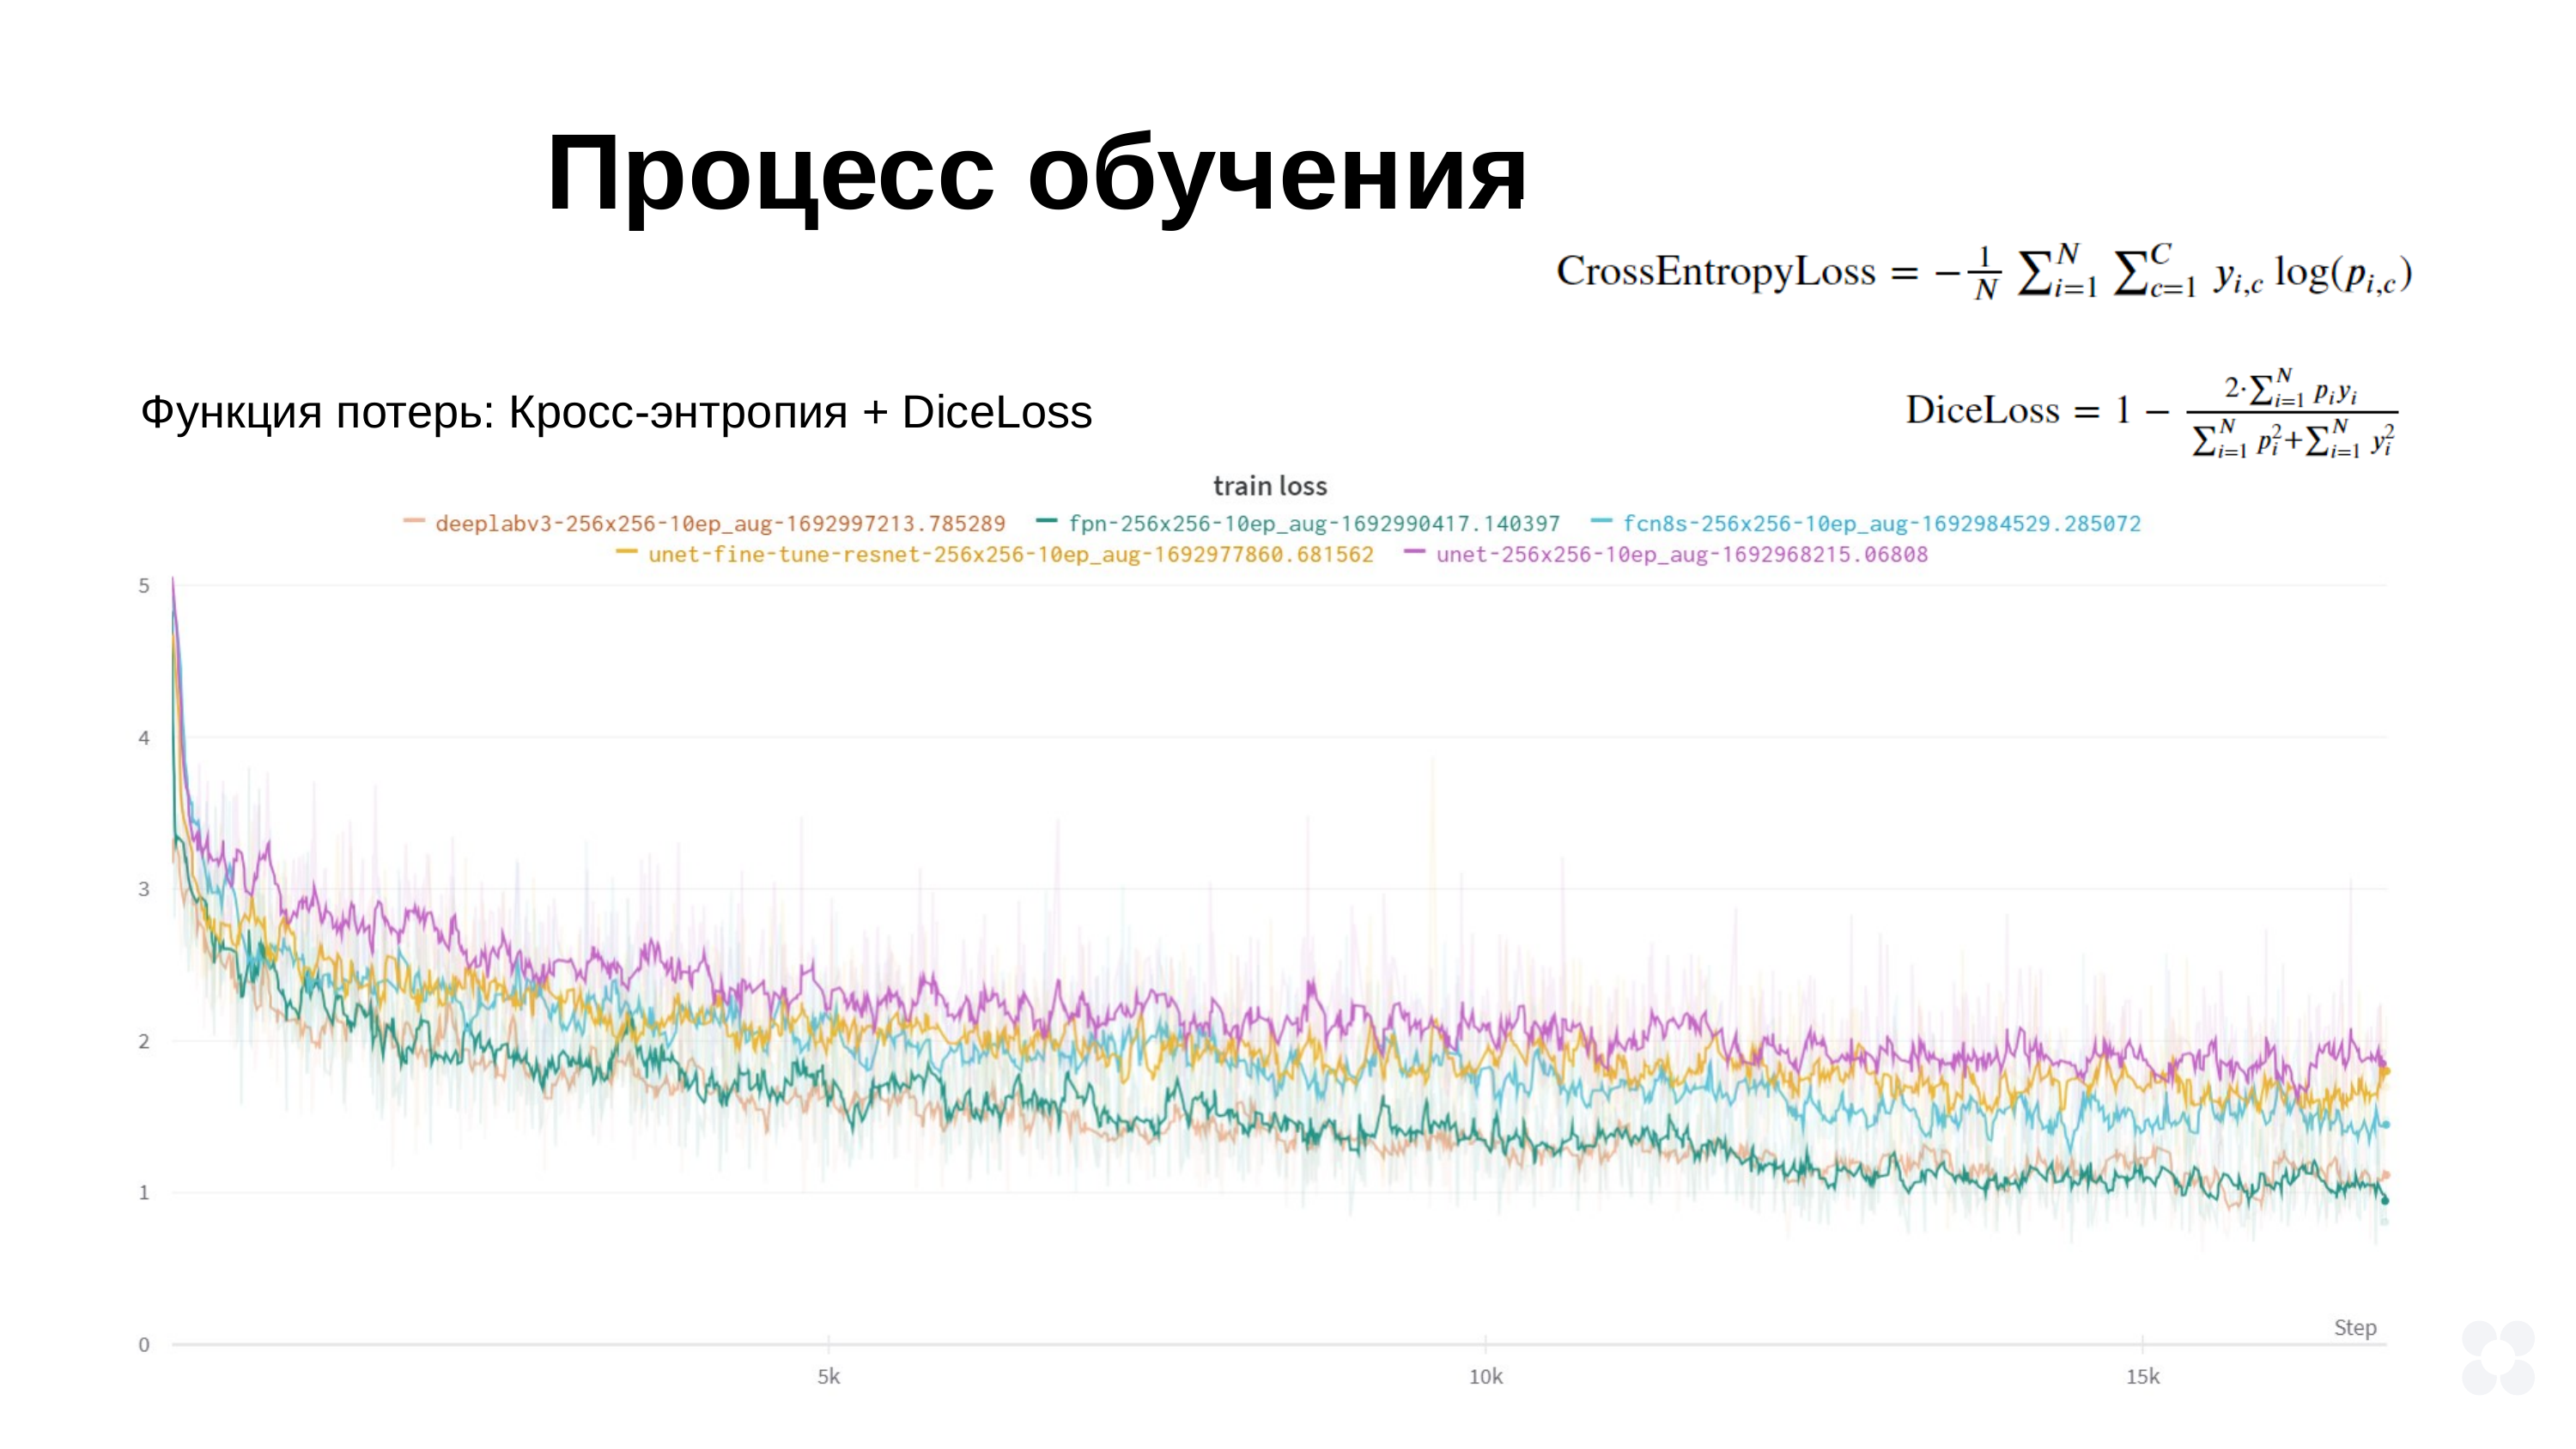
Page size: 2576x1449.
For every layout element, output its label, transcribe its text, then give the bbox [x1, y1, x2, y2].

picture [108, 336, 2465, 1407]
picture [1521, 198, 2448, 326]
text_box Процесс обучения [125, 95, 1953, 228]
text_box Функция потерь: Кросс-энтропия + DiceLoss [128, 374, 1109, 440]
